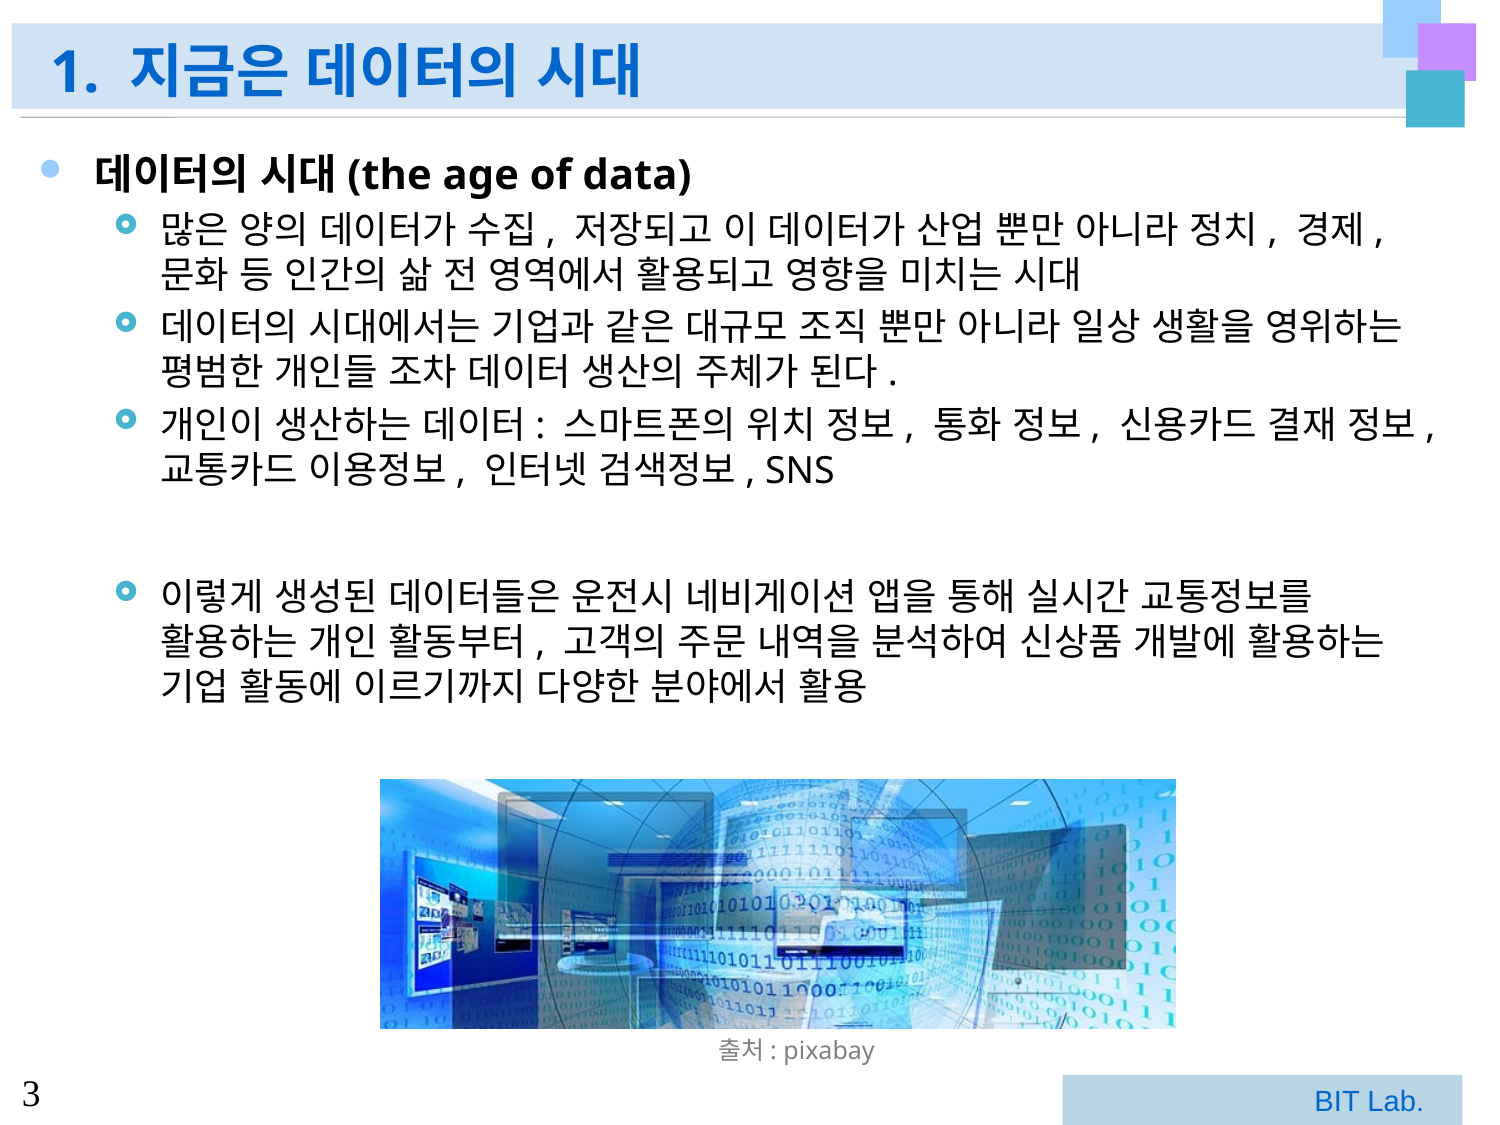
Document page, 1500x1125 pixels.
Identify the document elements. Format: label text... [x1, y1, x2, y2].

picture [379, 778, 1176, 1030]
list 데이터의 시대(the age of data) 많은 양의 데이터가 수집, 저장되고 이 데이터가 산업 뿐만 아니라 정치, 경제, 문화 등 인간의 삶 전 영역에서 활용되고 영향을 미치는 시대 데이터의 시대에서는 기업과 같은 대규모 조직 뿐만 아니라 일상 생활을 영위하는 평범한 개인들 조차 데이터 생산의 주체가 된다. 개인이 생산하는 데이터: 스마트폰의 위치 정보, 통화 정보, 신용카드 결재 정보, 교통카드 이용정보, 인터넷 검색정보, SNS 이렇게 생성된 데이터들은 운전시 네비게이션 앱을 통해 실시간 교통정보를 활용하는 개인 활동부터, 고객의 주문 내역을 분석하여 신상품 개발에 활용하는 기업 활동에 이르기까지 다양한 분야에서 활용 [23, 140, 1466, 1044]
footer BIT Lab. [1074, 1074, 1440, 1125]
text_box 출처: pixabay [703, 1037, 890, 1072]
title 1. 지금은 데이터의 시대 [34, 25, 1383, 114]
